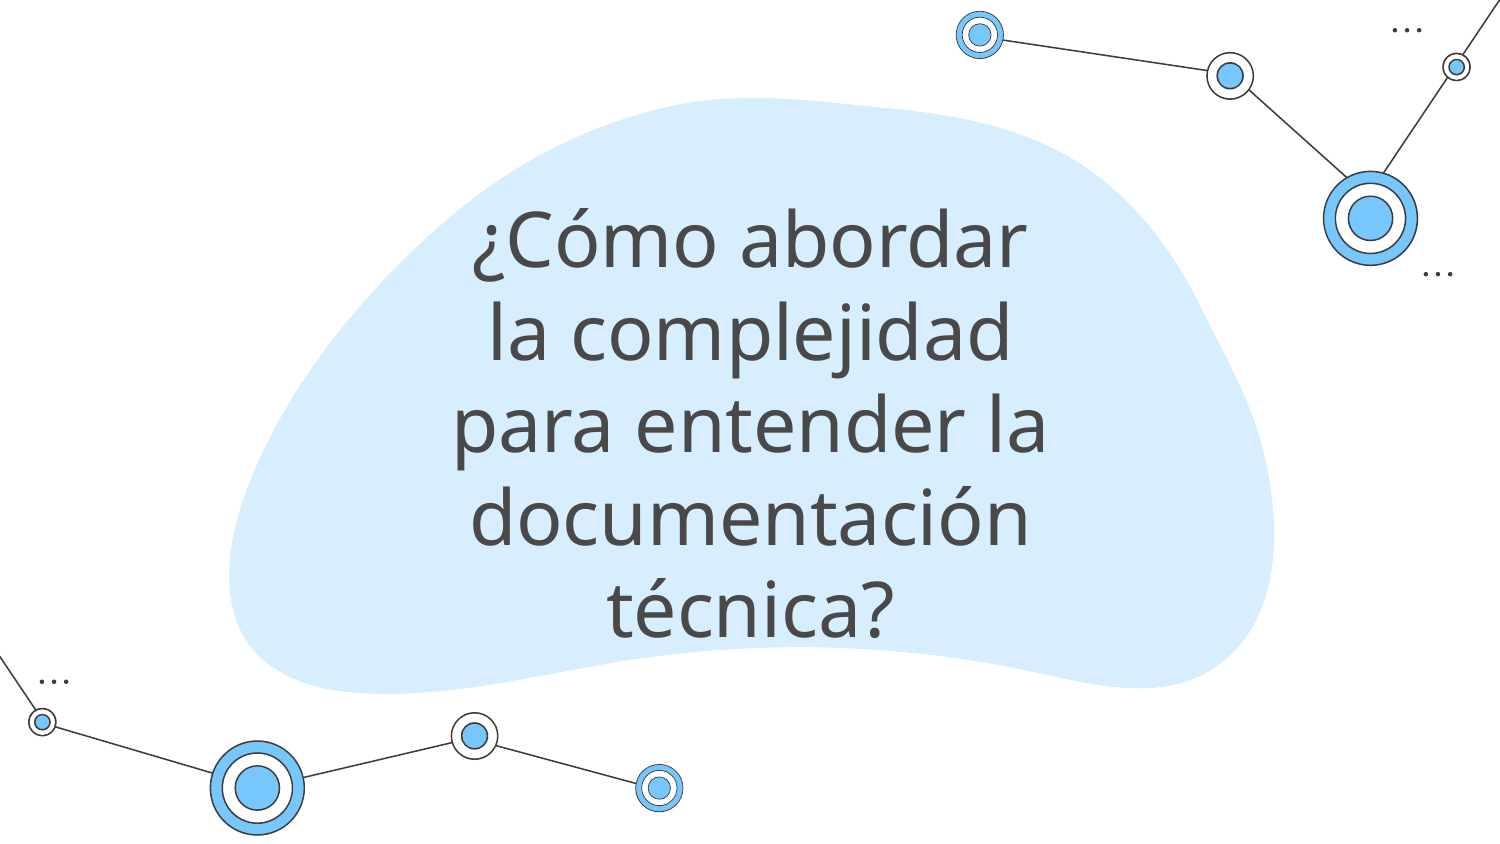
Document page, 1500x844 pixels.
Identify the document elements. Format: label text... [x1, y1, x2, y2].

title ¿Cómo abordar la complejidad para entender la documentación técnica? [430, 207, 1071, 637]
